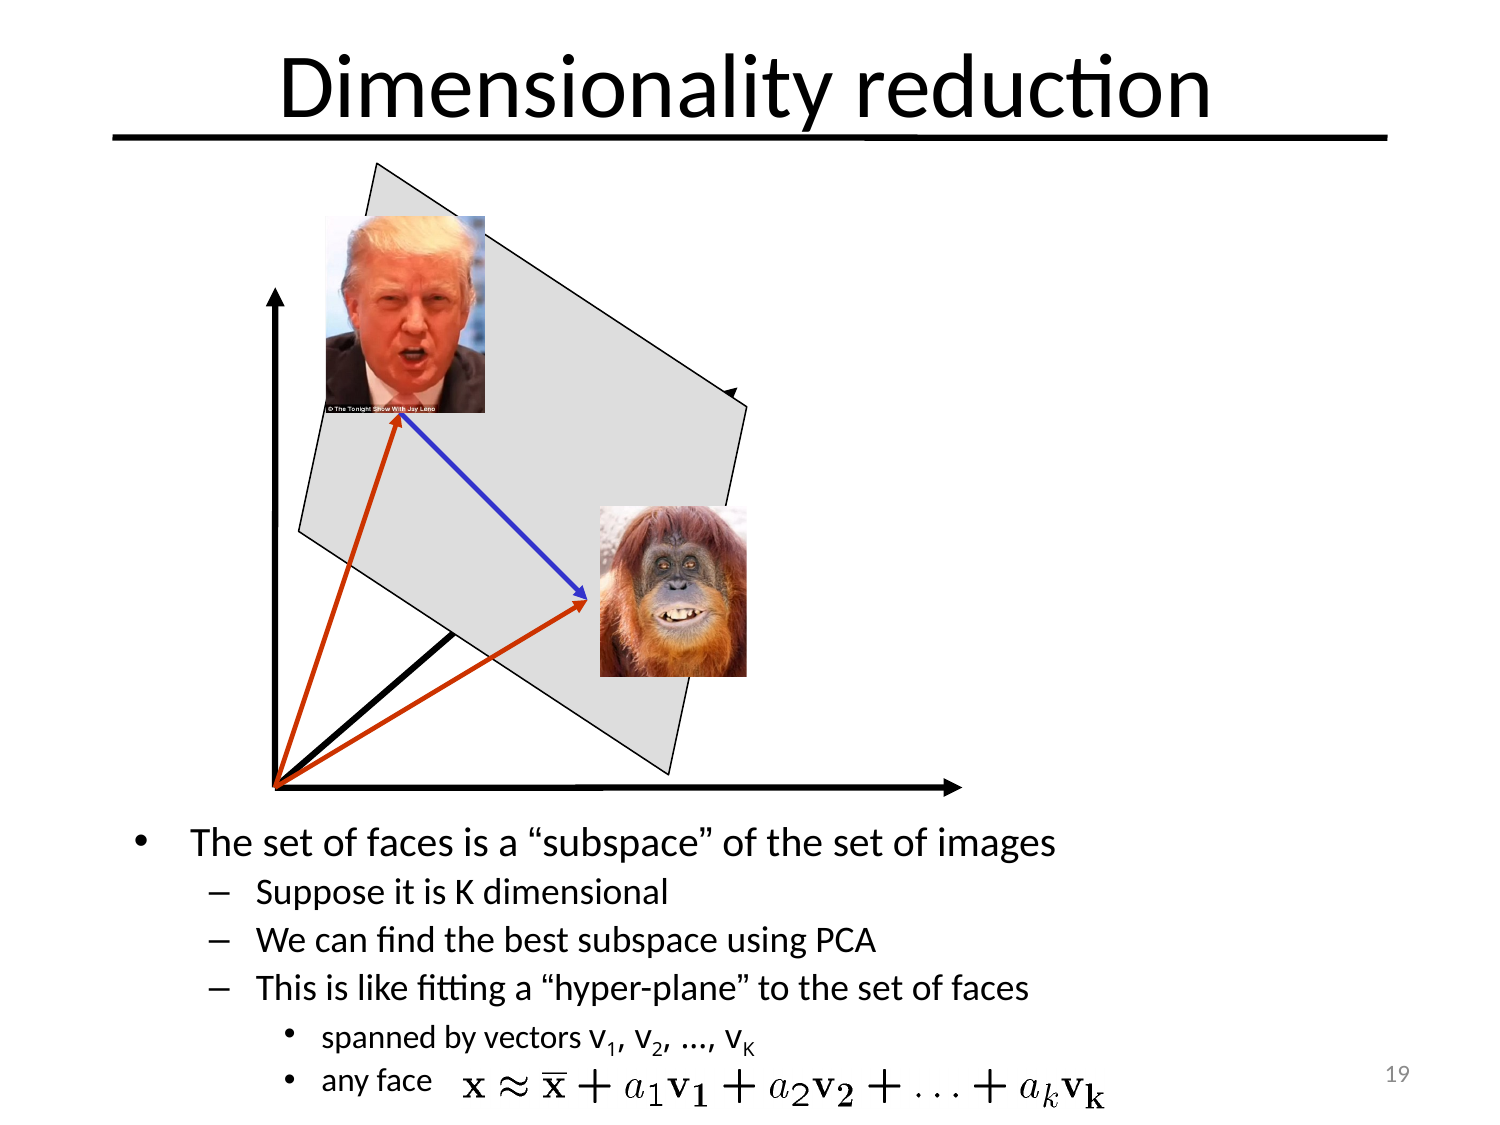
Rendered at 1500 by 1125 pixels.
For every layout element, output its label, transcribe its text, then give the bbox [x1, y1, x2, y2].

text_box [269, 287, 282, 787]
text_box [275, 421, 402, 786]
title Dimensionality reduction [112, 0, 1388, 163]
picture [325, 215, 486, 413]
text_box [350, 421, 584, 658]
picture [461, 1068, 1105, 1109]
text_box [724, 387, 738, 397]
picture [599, 506, 747, 678]
text_box [274, 600, 587, 788]
text_box [410, 237, 747, 775]
text_box [298, 418, 395, 565]
slide_number 19 [1074, 1042, 1425, 1103]
list The set of faces is a “subspace” of the set of images Suppose it is K dimensional We can find the best subspace using PCA This is like fitting a “hyper-plane” to the set of faces spanned by vectors v1, v2, ..., vK any face [112, 812, 1388, 1125]
text_box [276, 781, 963, 794]
text_box [366, 163, 454, 214]
text_box [408, 421, 588, 601]
